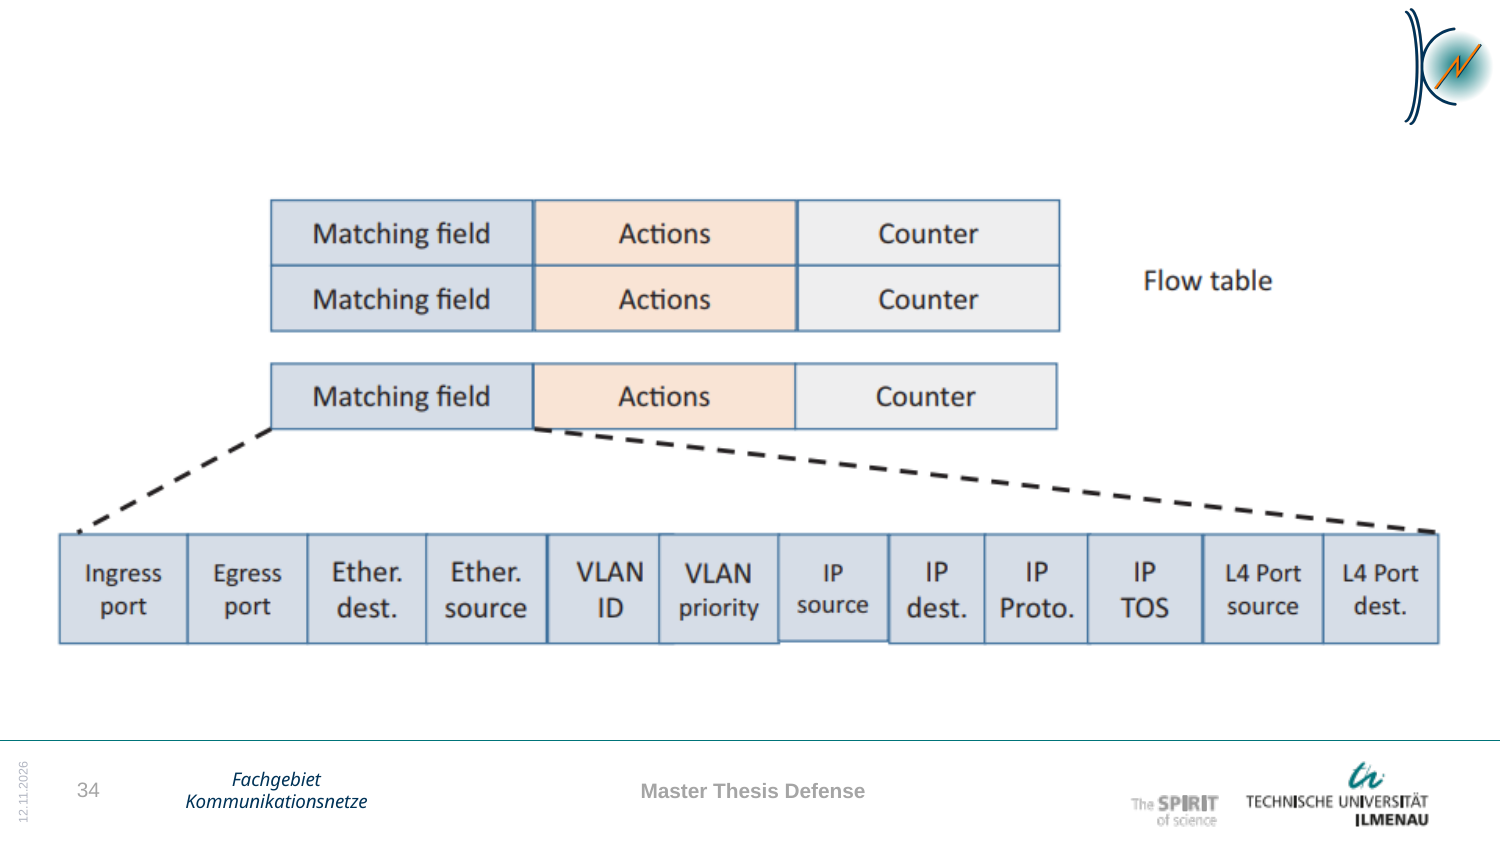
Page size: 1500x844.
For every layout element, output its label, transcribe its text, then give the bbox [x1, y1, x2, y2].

slide_number 34 [76, 766, 160, 812]
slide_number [0, 740, 46, 844]
footer Master Thesis Defense [383, 767, 1123, 813]
picture [47, 0, 1500, 660]
